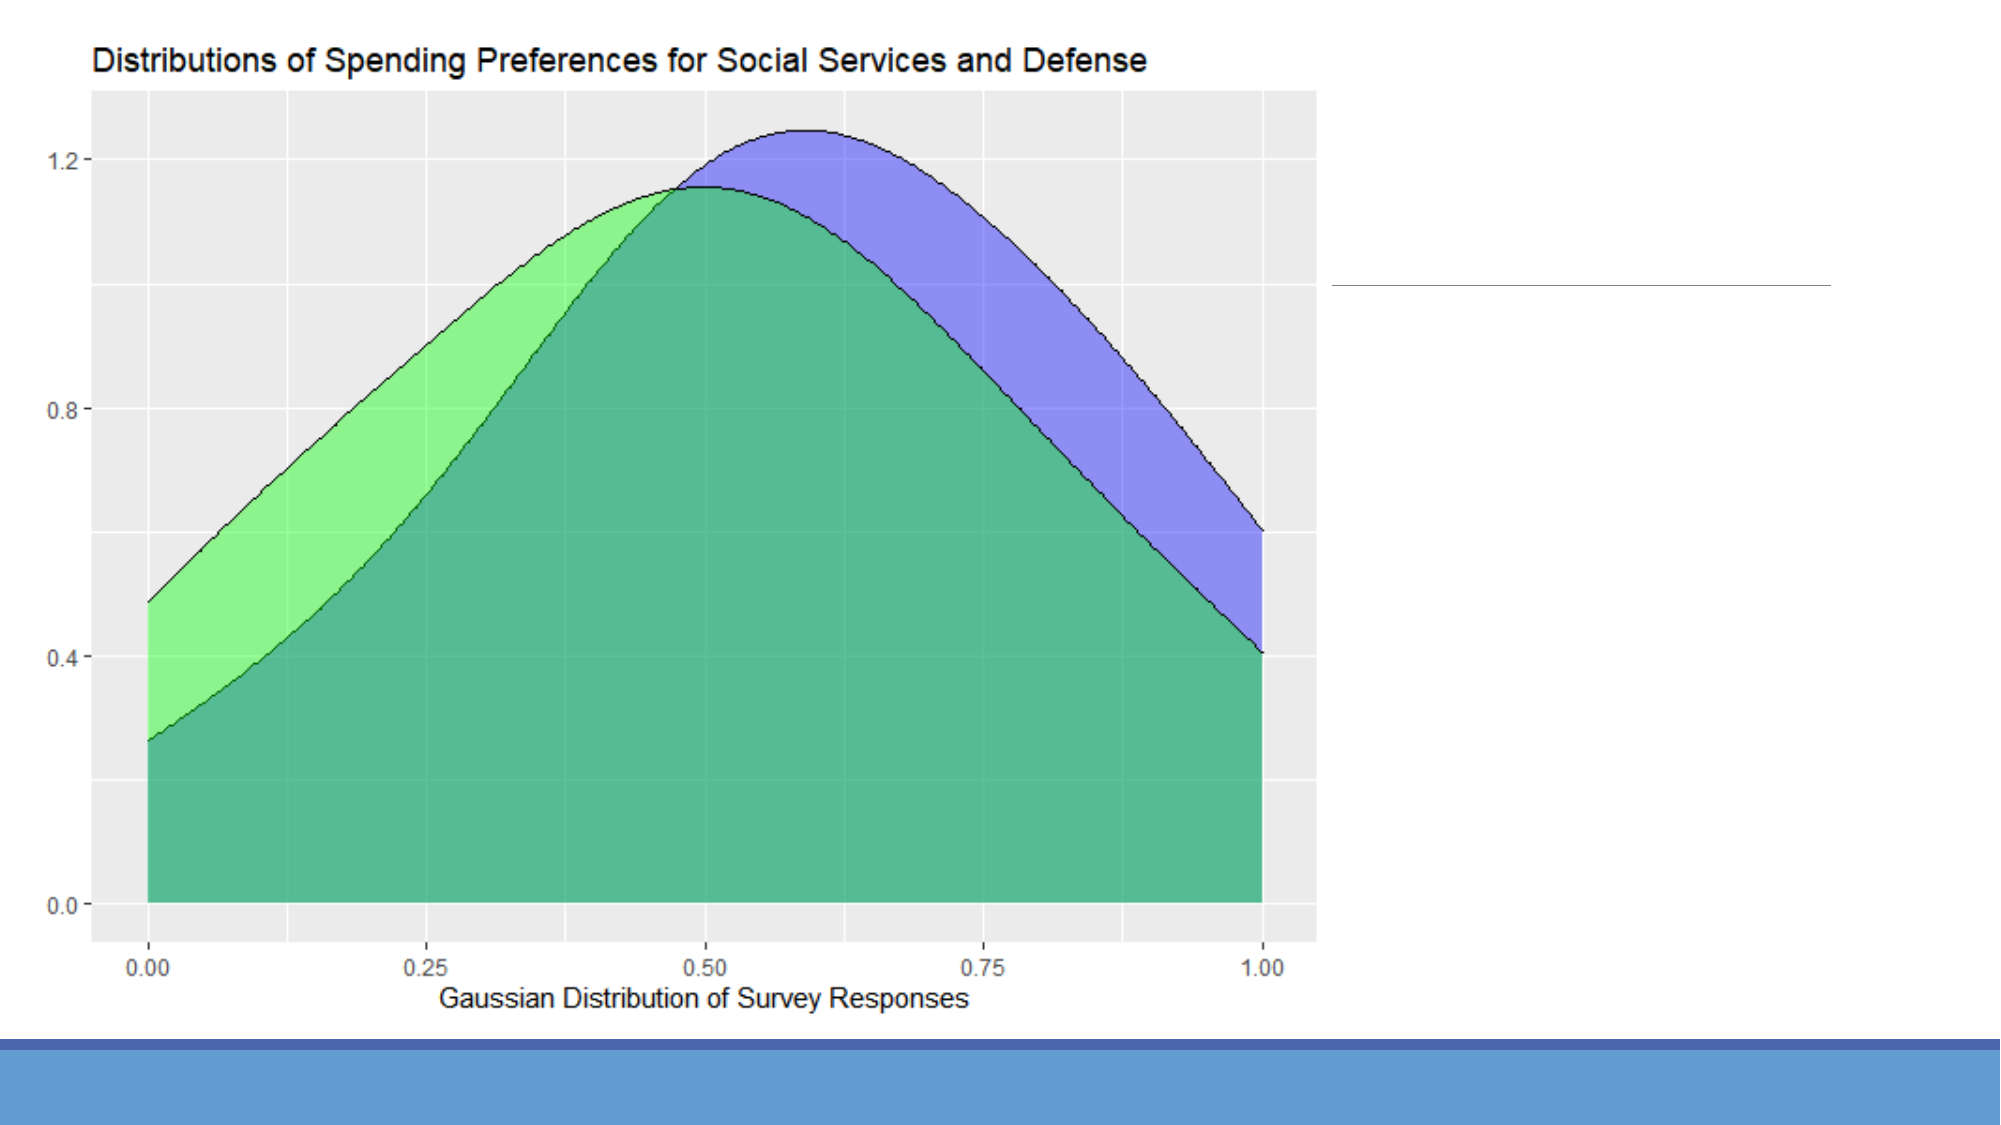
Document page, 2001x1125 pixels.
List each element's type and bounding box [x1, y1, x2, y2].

text_box [804, 81, 917, 163]
text_box [674, 84, 727, 217]
picture [0, 30, 1332, 1028]
text_box [191, 408, 419, 638]
text_box [871, 204, 1058, 405]
